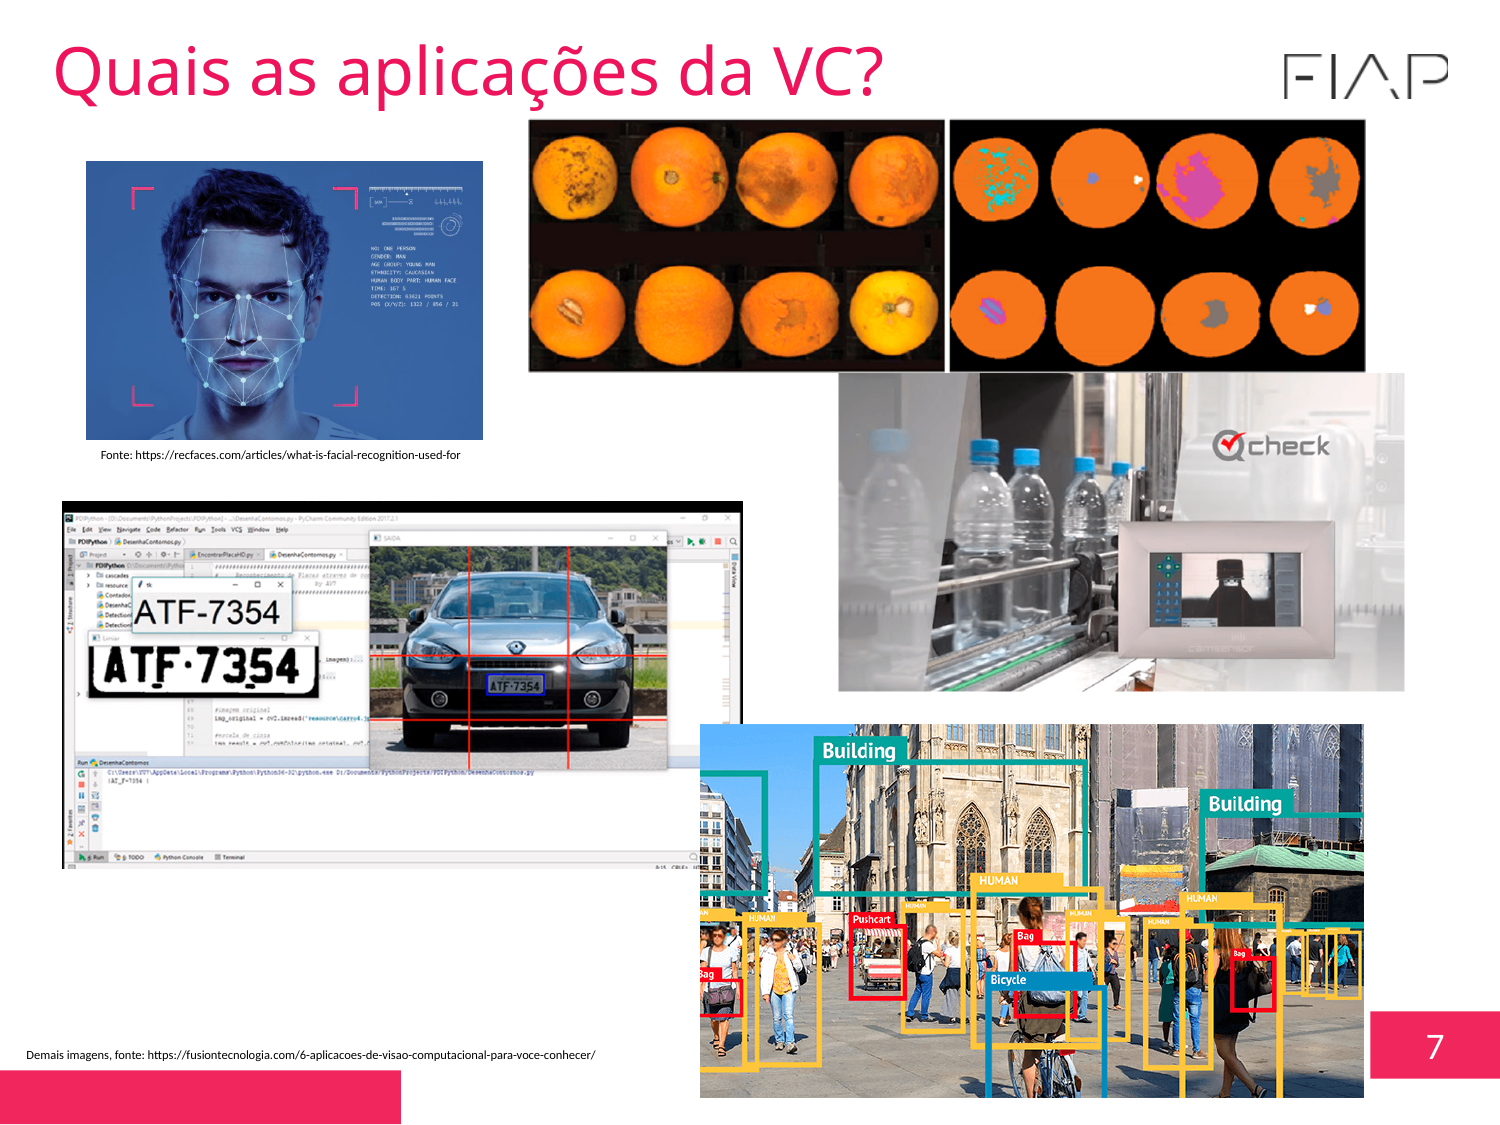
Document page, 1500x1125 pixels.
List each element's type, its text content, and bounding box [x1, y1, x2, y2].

picture [53, 501, 1364, 1098]
picture [992, 991, 1101, 1098]
text_box Fonte: https://recfaces.com/articles/what-is-facial-recognition-used-for [86, 439, 504, 470]
text_box Quais as aplicações da VC? [37, 21, 1353, 117]
text_box Demais imagens, fonte: https://fusiontecnologia.com/6-aplicacoes-de-visao-computacional-para-voce-conhecer/ [11, 1040, 700, 1070]
picture [513, 101, 1411, 693]
picture [86, 161, 483, 440]
